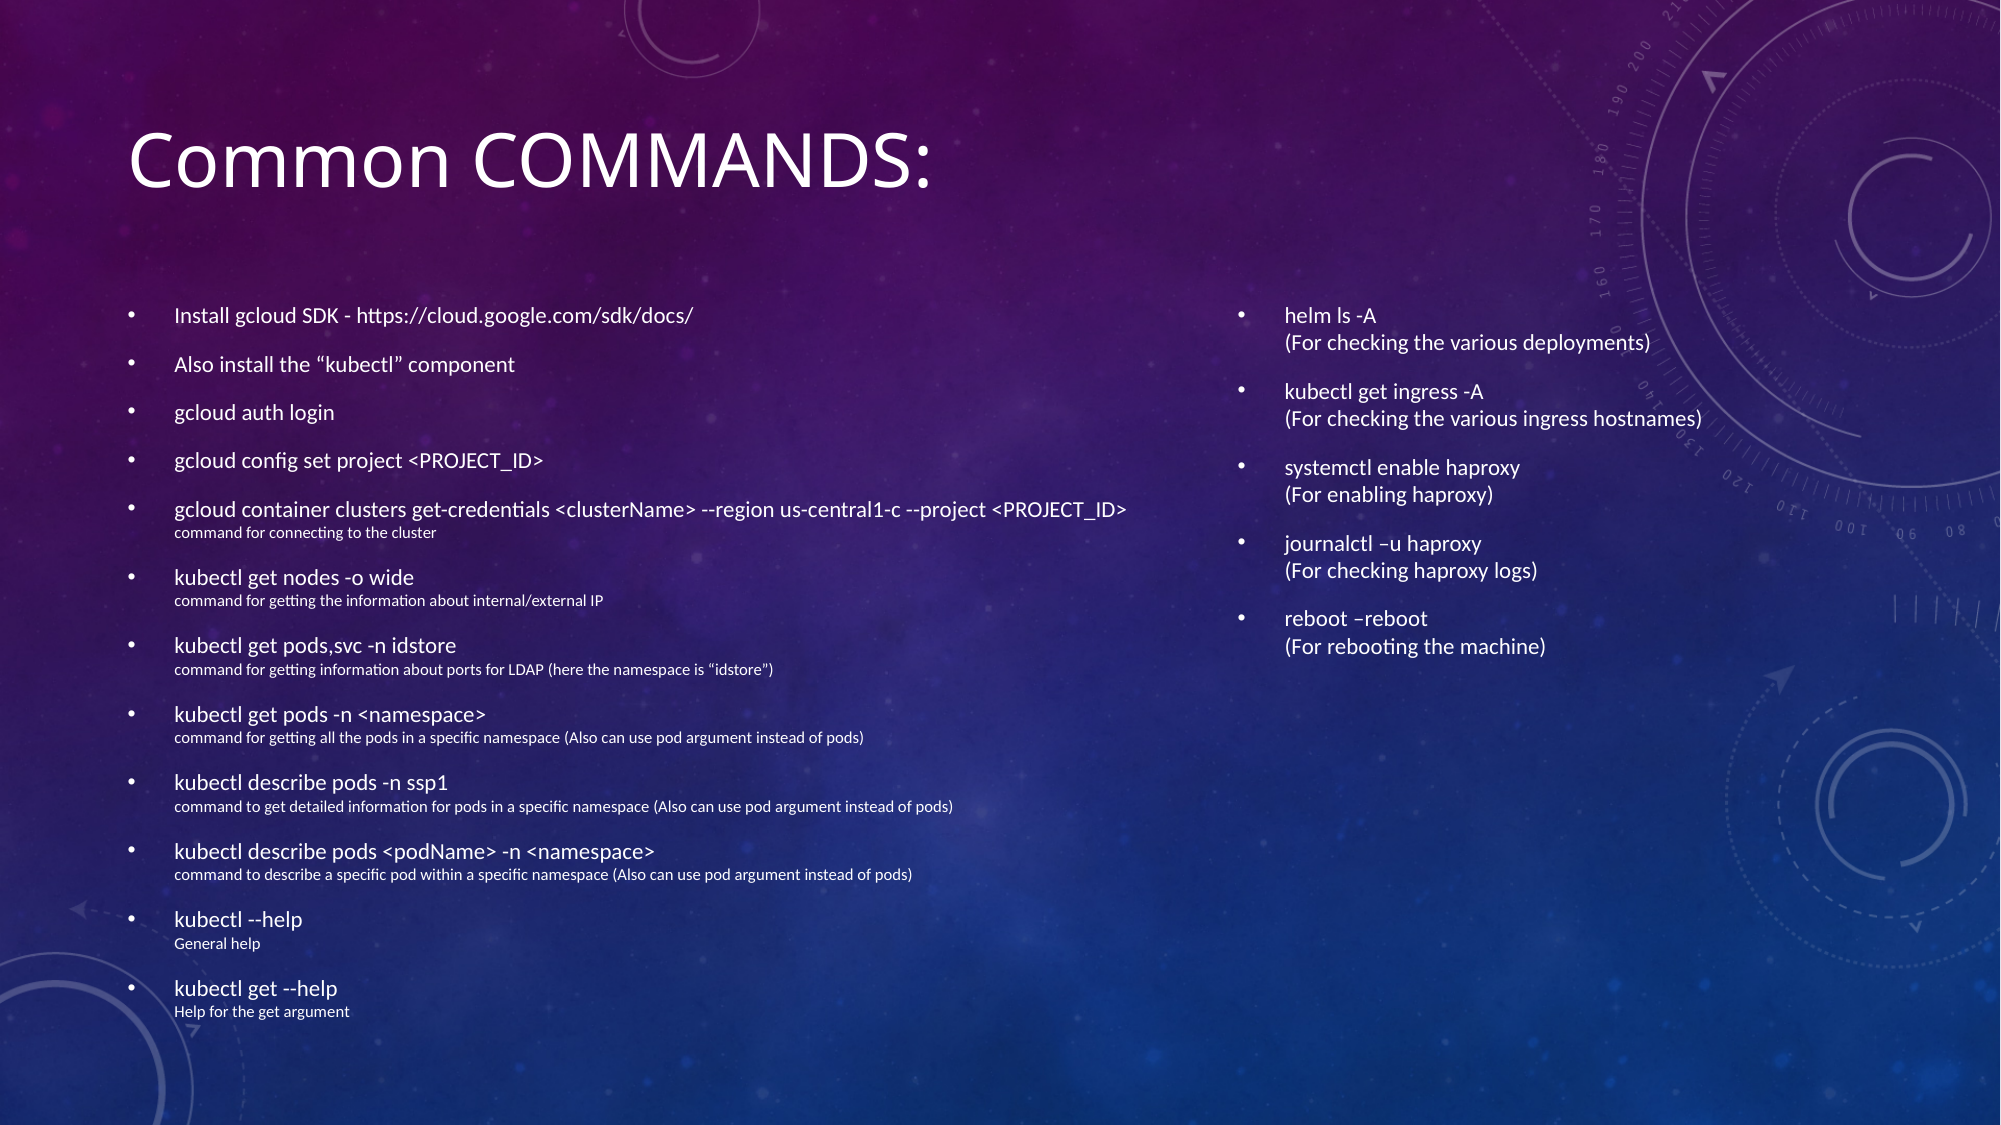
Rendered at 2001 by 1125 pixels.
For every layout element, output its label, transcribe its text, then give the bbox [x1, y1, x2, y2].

title Common COMMANDS: [112, 38, 1775, 278]
list Install gcloud SDK - https://cloud.google.com/sdk/docs/ Also install the “kubectl” component gcloud auth login gcloud config set project <PROJECT_ID> gcloud container clusters get-credentials <clusterName> --region us-central1-c --project <PROJECT_ID> command for connecting to the cluster kubectl get nodes -o wide command for getting the information about internal/external IP kubectl get pods,svc -n idstore command for getting information about ports for LDAP (here the namespace is “idstore”) kubectl get pods -n <namespace> command for getting all the pods in a specific namespace (Also can use pod argument instead of pods) kubectl describe pods -n ssp1 command to get detailed information for pods in a specific namespace (Also can use pod argument instead of pods) kubectl describe pods <podName> -n <namespace> command to describe a specific pod within a specific namespace (Also can use pod argument instead of pods) kubectl --help General help kubectl get --help Help for the get argument [112, 244, 1185, 1087]
picture [0, 0, 2001, 1125]
text_box helm ls -A (For checking the various deployments) kubectl get ingress -A (For checking the various ingress hostnames) systemctl enable haproxy (For enabling haproxy) journalctl –u haproxy (For checking haproxy logs) reboot –reboot (For rebooting the machine) [1222, 244, 1967, 919]
